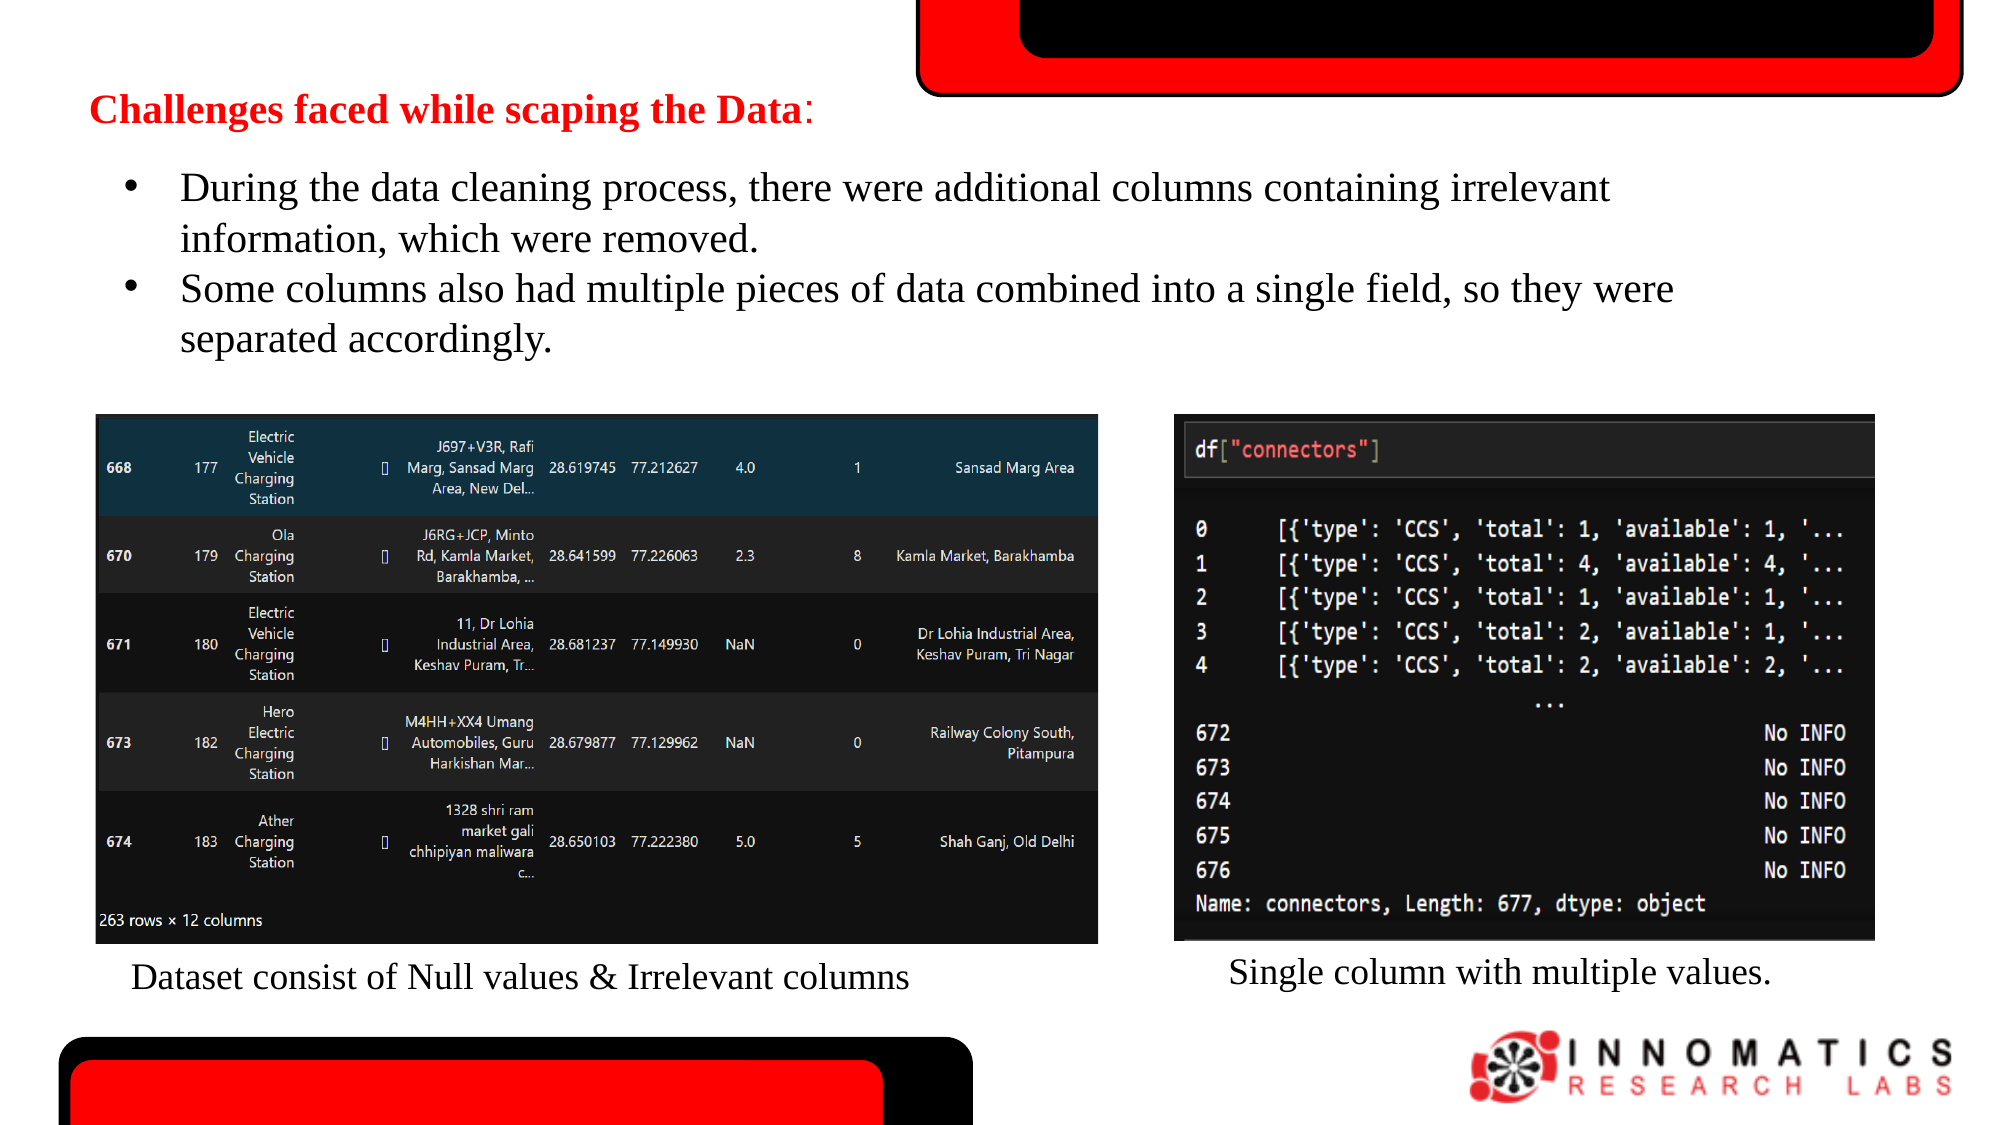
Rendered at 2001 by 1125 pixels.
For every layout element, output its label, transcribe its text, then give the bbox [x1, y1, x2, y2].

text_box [917, 0, 1962, 96]
text_box Challenges faced while scaping the Data: [74, 74, 1618, 139]
text_box During the data cleaning process, there were additional columns containing irrelevant information, which were removed. Some columns also had multiple pieces of data combined into a single field, so they were separated accordingly. [108, 152, 1831, 368]
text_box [60, 1038, 972, 1125]
picture [1173, 414, 1876, 941]
picture [95, 414, 1099, 944]
text_box Dataset consist of Null values & Irrelevant columns [116, 952, 1021, 1005]
text_box Single column with multiple values. [1213, 947, 1875, 1000]
picture [1445, 1014, 1975, 1125]
